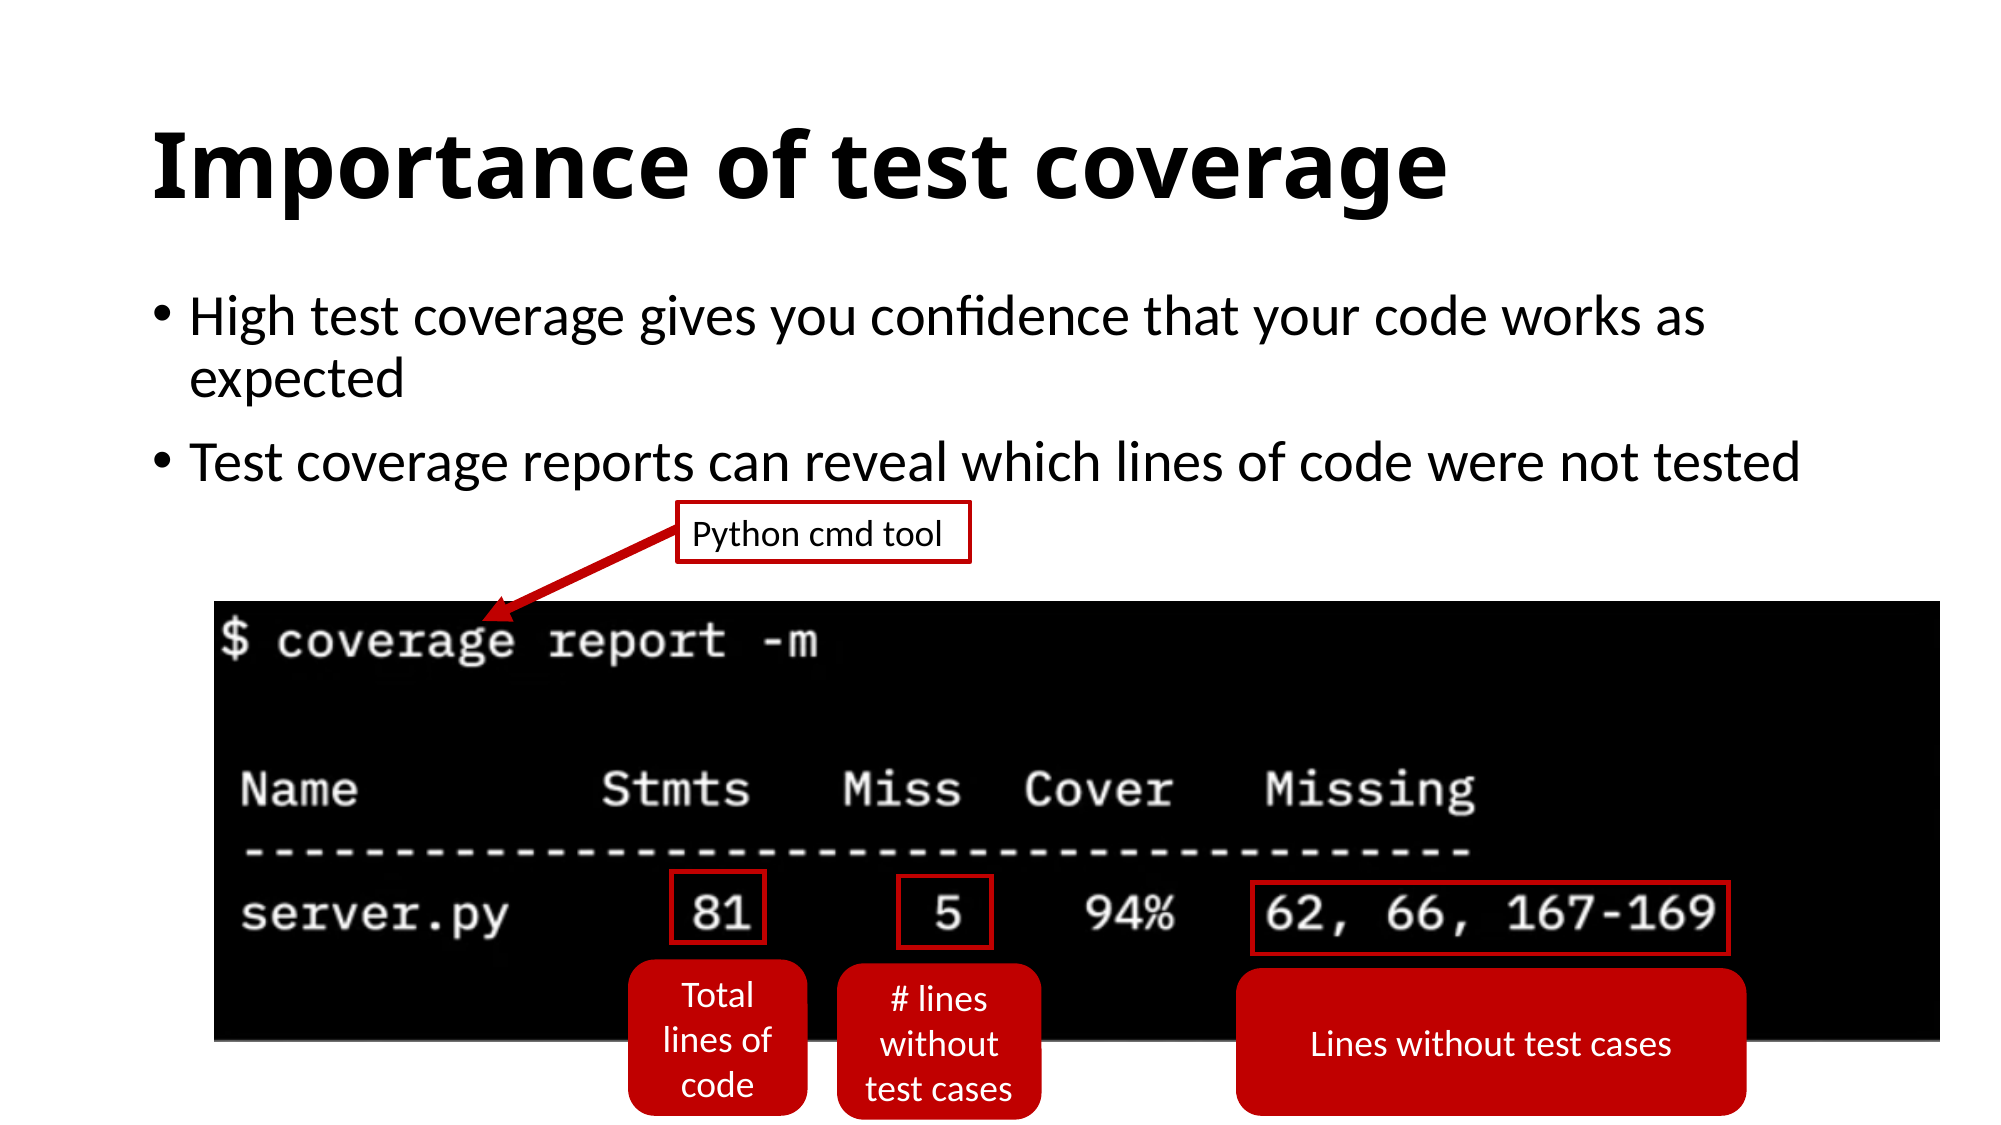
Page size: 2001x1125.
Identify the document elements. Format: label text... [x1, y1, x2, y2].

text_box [629, 871, 807, 1115]
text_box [1237, 882, 1746, 1115]
picture [214, 601, 1940, 1042]
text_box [482, 501, 971, 621]
list High test coverage gives you confidence that your code works as expected Test coverage reports can reveal which lines of code were not tested [137, 277, 1863, 529]
title Importance of test coverage [137, 59, 1863, 277]
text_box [838, 876, 1041, 1119]
